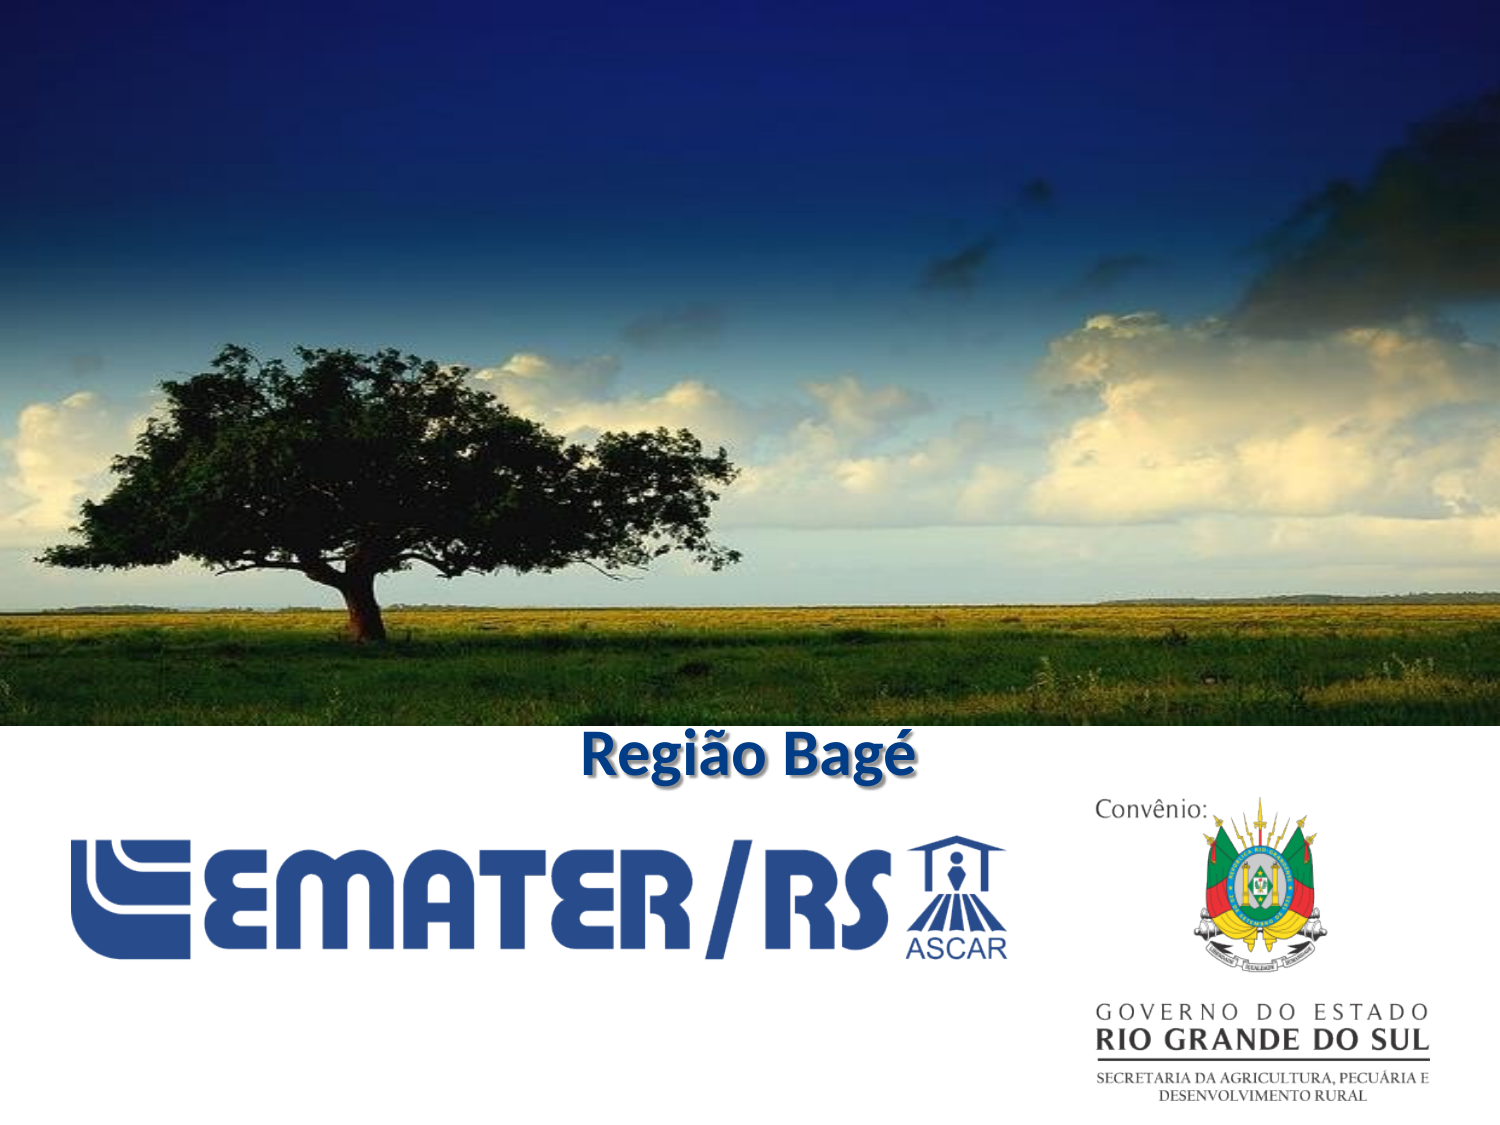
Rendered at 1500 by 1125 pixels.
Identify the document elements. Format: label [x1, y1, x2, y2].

picture [70, 797, 1431, 1102]
text_box [0, 0, 1500, 840]
